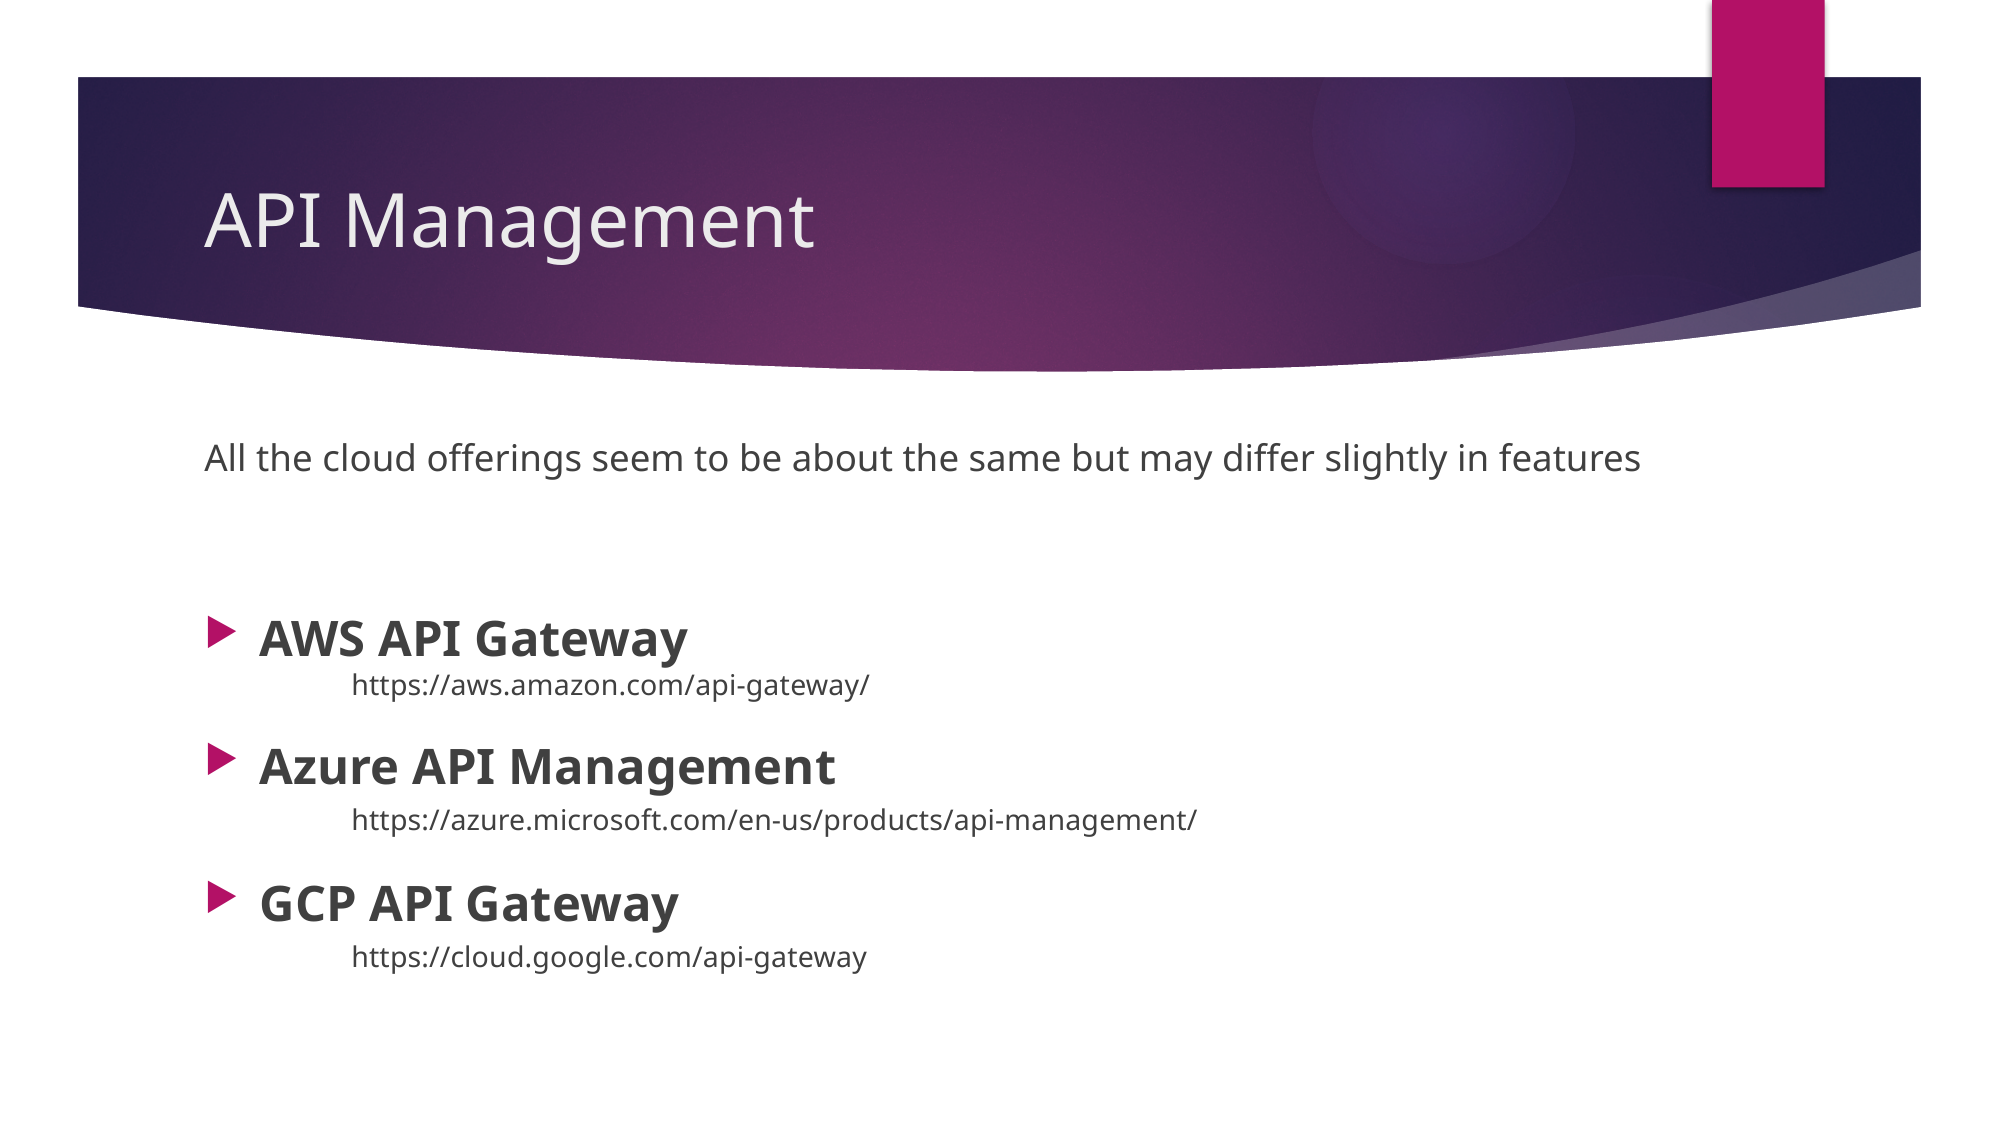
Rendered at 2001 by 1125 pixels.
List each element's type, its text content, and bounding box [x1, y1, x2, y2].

list All the cloud offerings seem to be about the same but may differ slightly in features AWS API Gateway https://aws.amazon.com/api-gateway/ Azure API Management https://azure.microsoft.com/en-us/products/api-management/ GCP API Gateway https://cloud.google.com/api-gateway [189, 427, 1883, 988]
title API Management [189, 159, 1627, 276]
